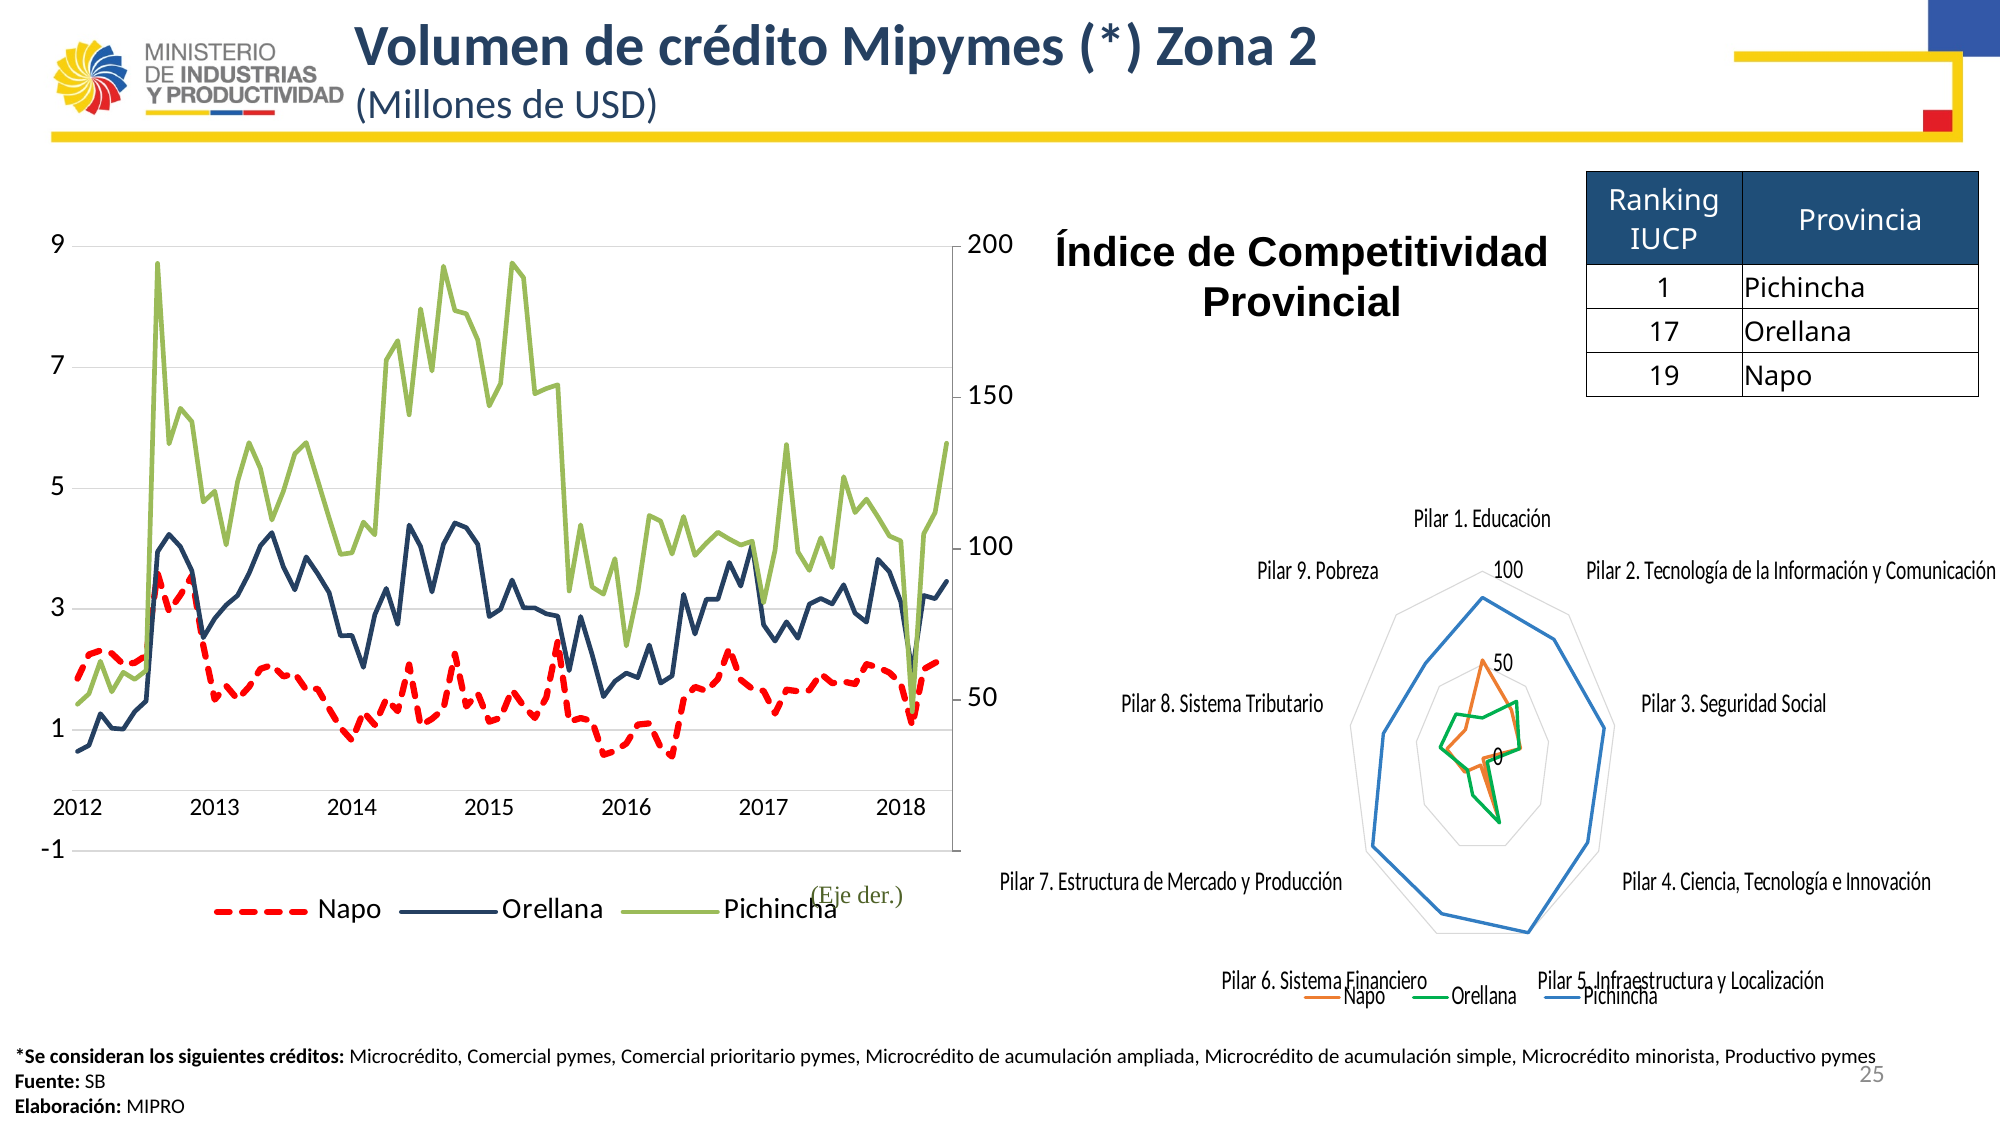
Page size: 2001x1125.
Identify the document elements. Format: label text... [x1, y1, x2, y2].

table_header Ranking IUCP [1587, 184, 1742, 264]
chart [20, 217, 2000, 1043]
text_box Índice de Competitividad Provincial [1036, 217, 1586, 267]
table_header Provincia [1743, 184, 1978, 264]
picture [0, 0, 2000, 173]
text_box *Se consideran los siguientes créditos: Microcrédito, Comercial pymes, Comercial prioritario pymes, Microcrédito de acumulación ampliada, Microcrédito de acumulación simple, Microcrédito minorista, Productivo pymes Fuente: SB Elaboración: MIPRO [0, 1035, 1963, 1125]
